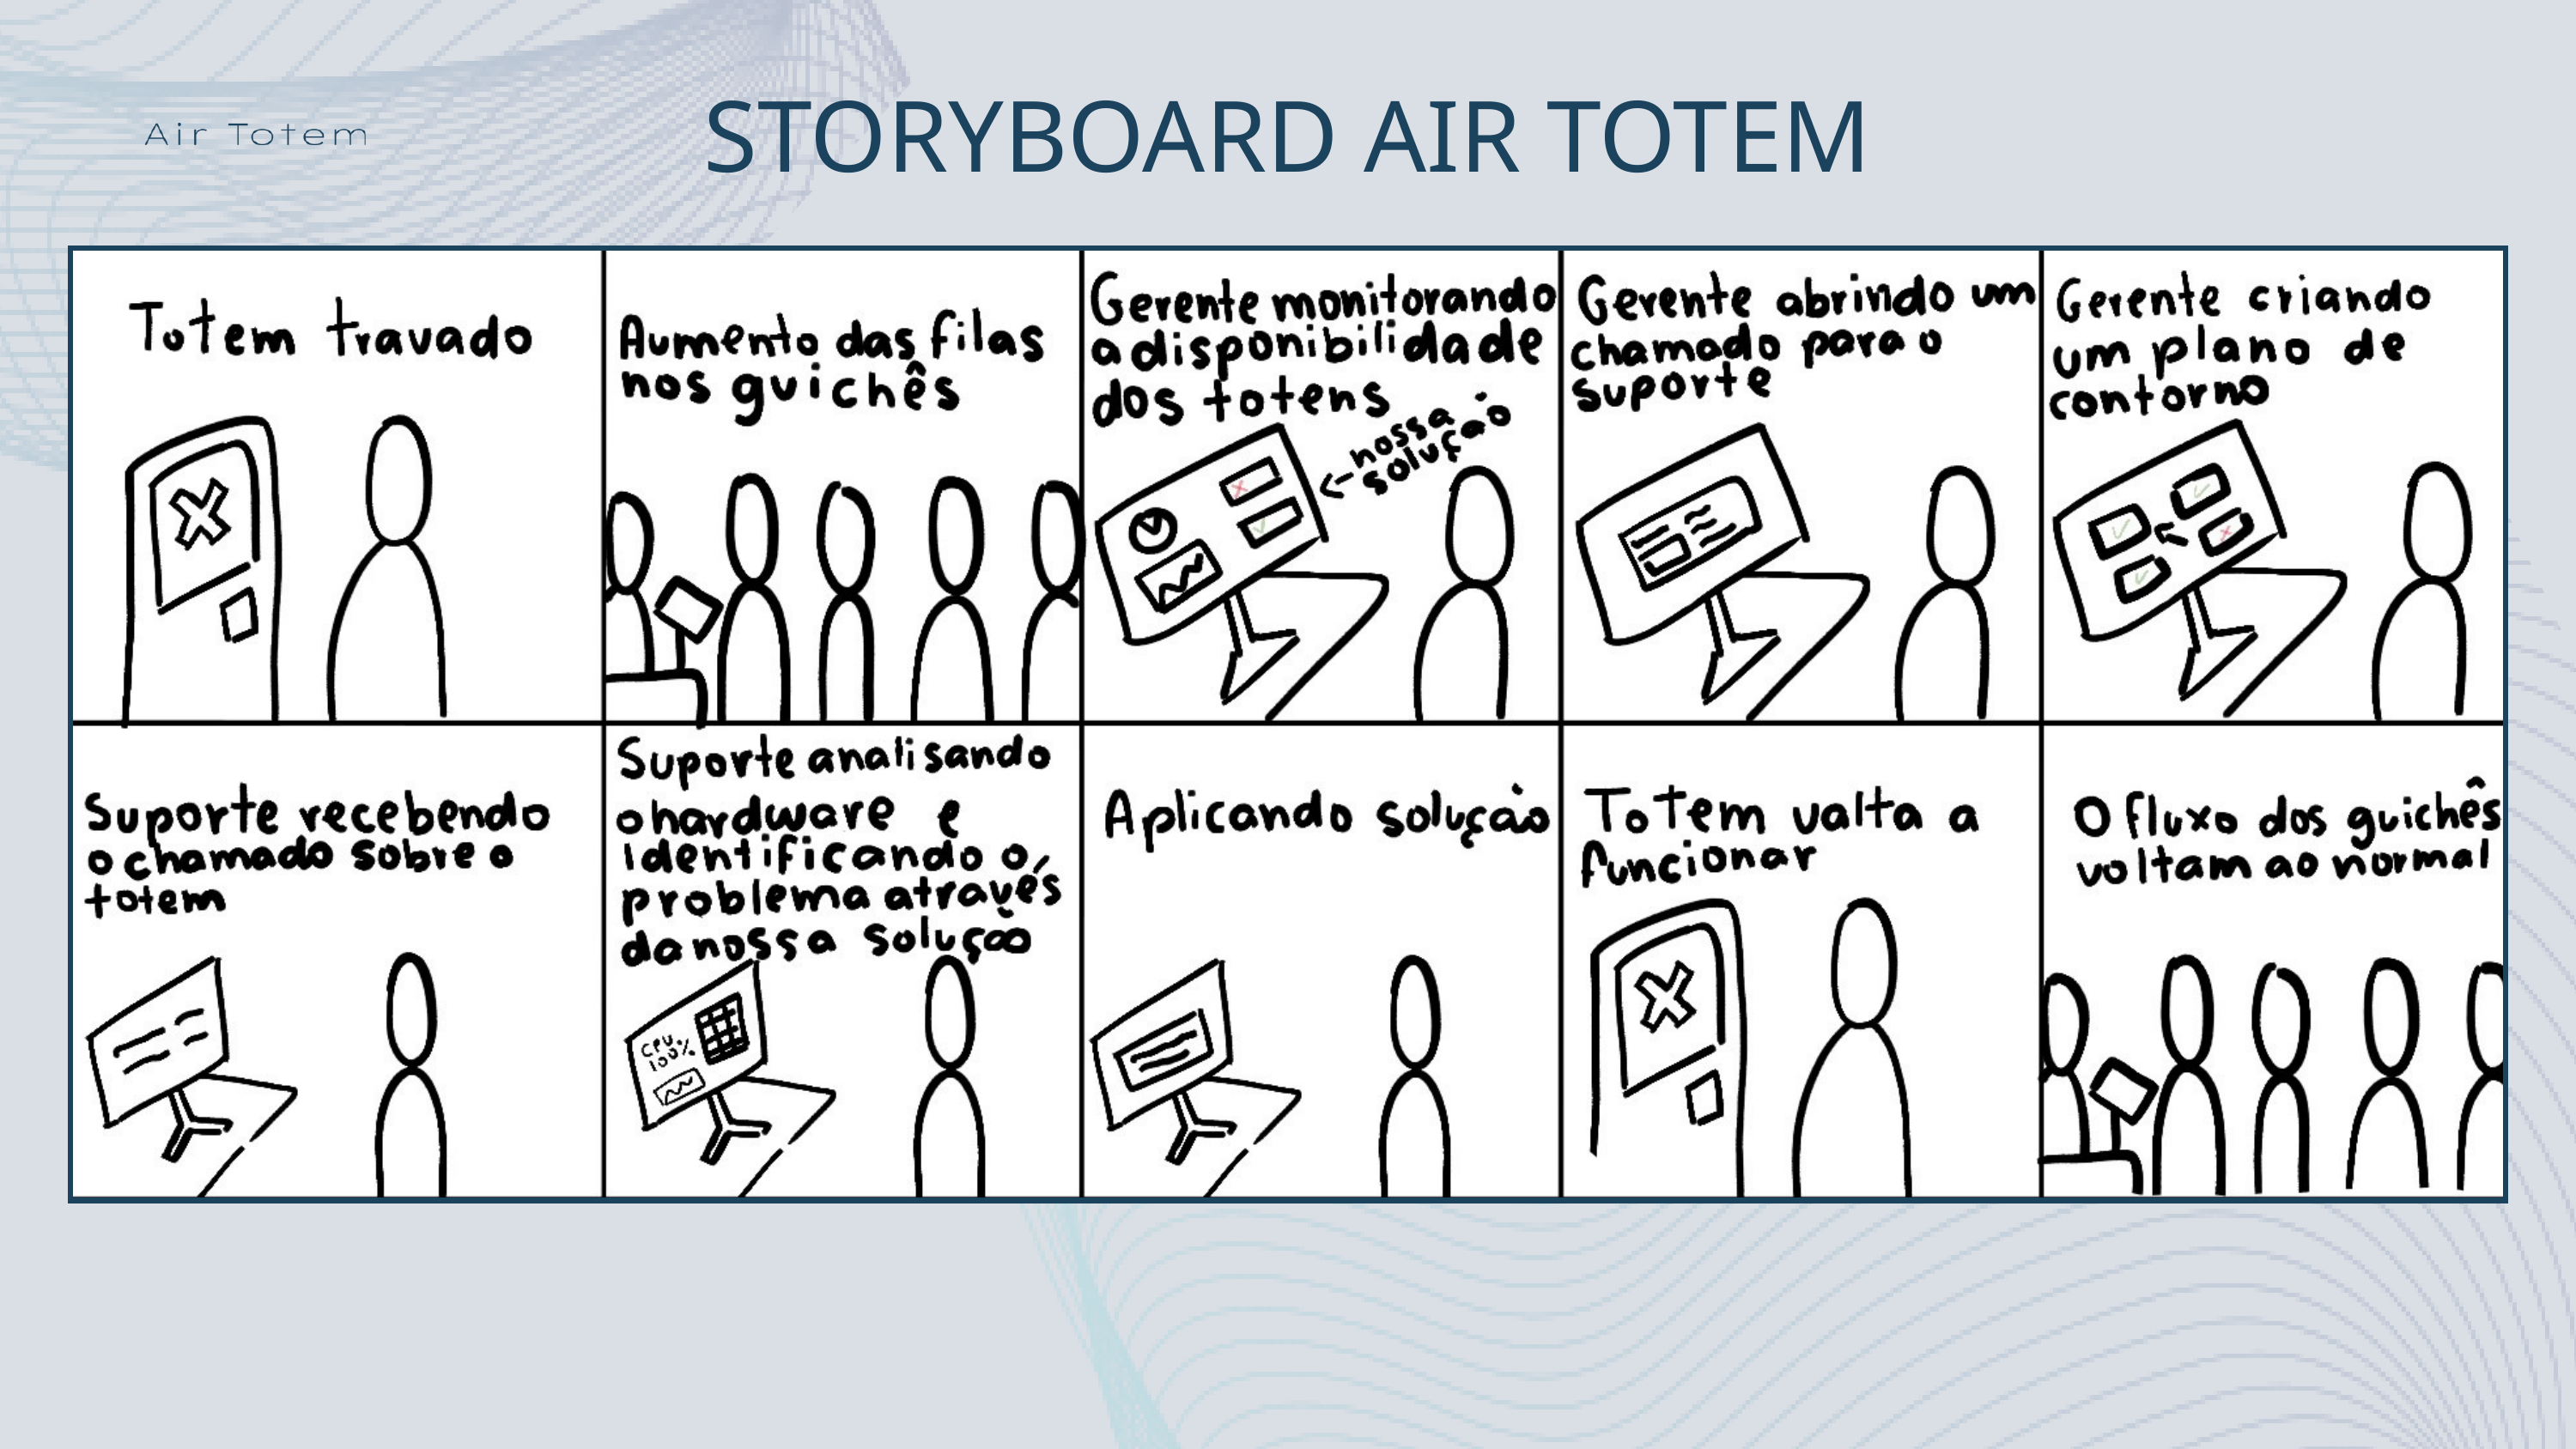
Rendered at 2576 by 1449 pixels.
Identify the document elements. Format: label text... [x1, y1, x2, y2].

text_box [1001, 508, 2576, 1449]
text_box [0, 0, 987, 676]
text_box [70, 247, 2506, 1201]
text_box STORYBOARD AIR TOTEM [690, 53, 1886, 192]
text_box [144, 123, 366, 145]
